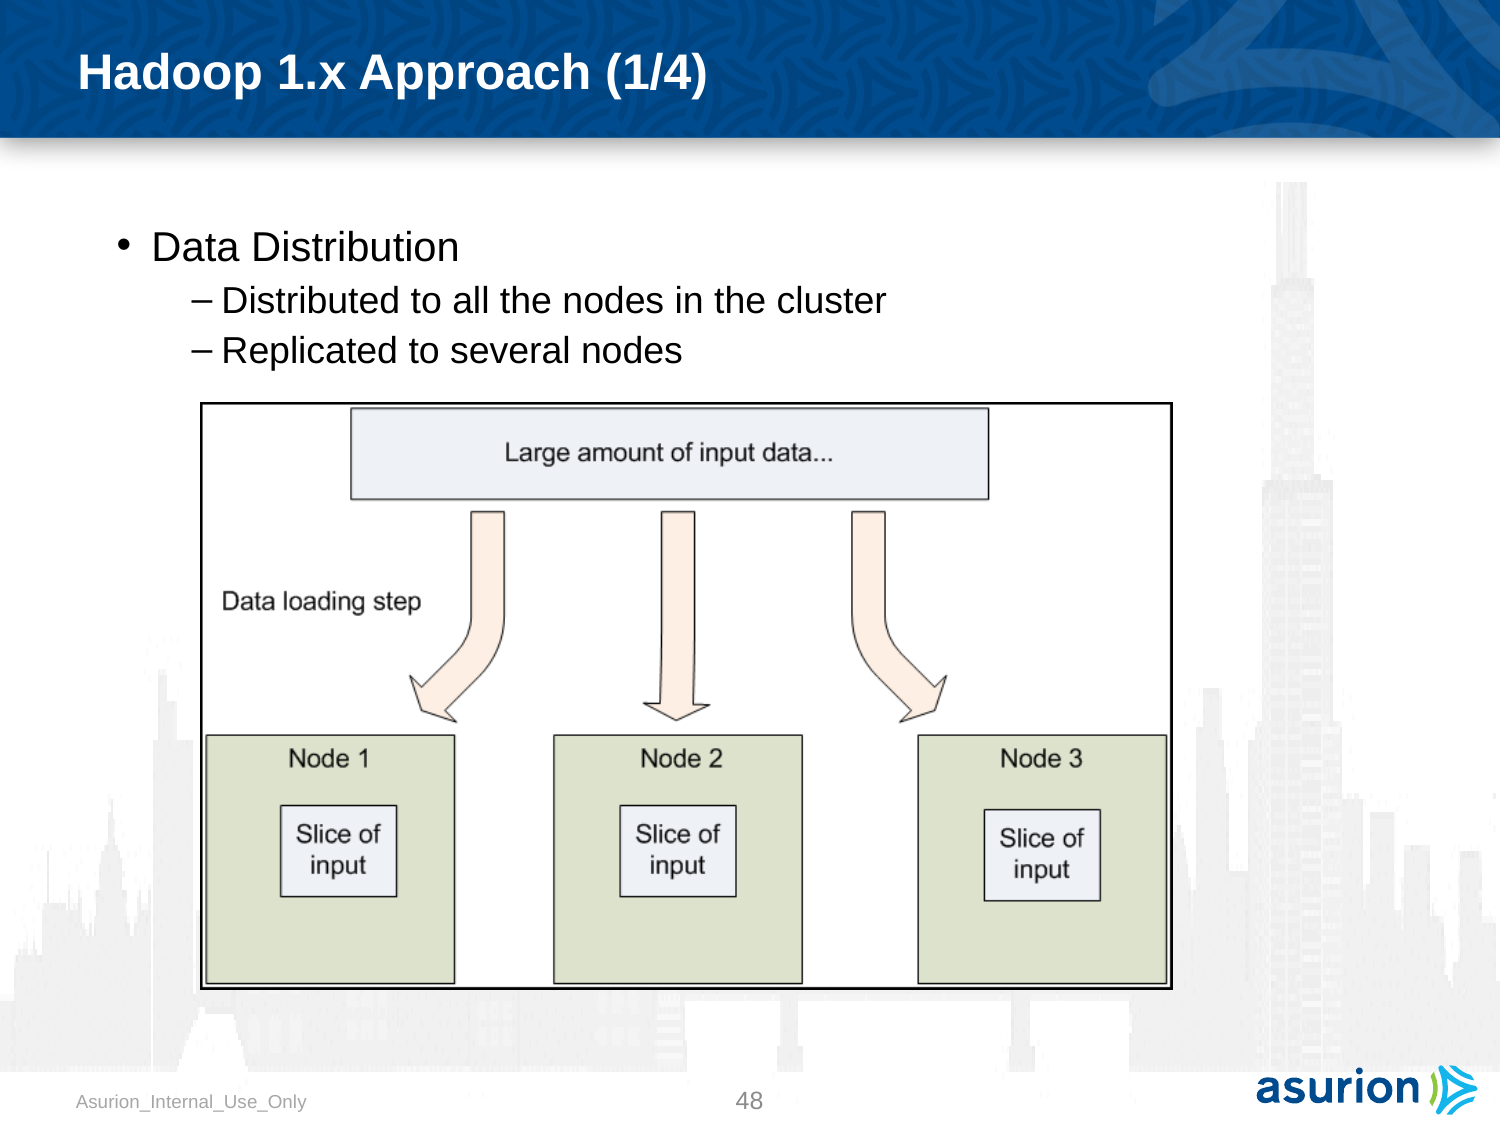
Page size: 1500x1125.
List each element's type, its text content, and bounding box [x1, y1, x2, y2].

title Hadoop 1.x Approach (1/4) [77, 0, 1423, 139]
text_box Data Distribution Distributed to all the nodes in the cluster Replicated to several nodes [101, 212, 1408, 1001]
picture [200, 402, 1173, 990]
picture [0, 0, 1500, 182]
